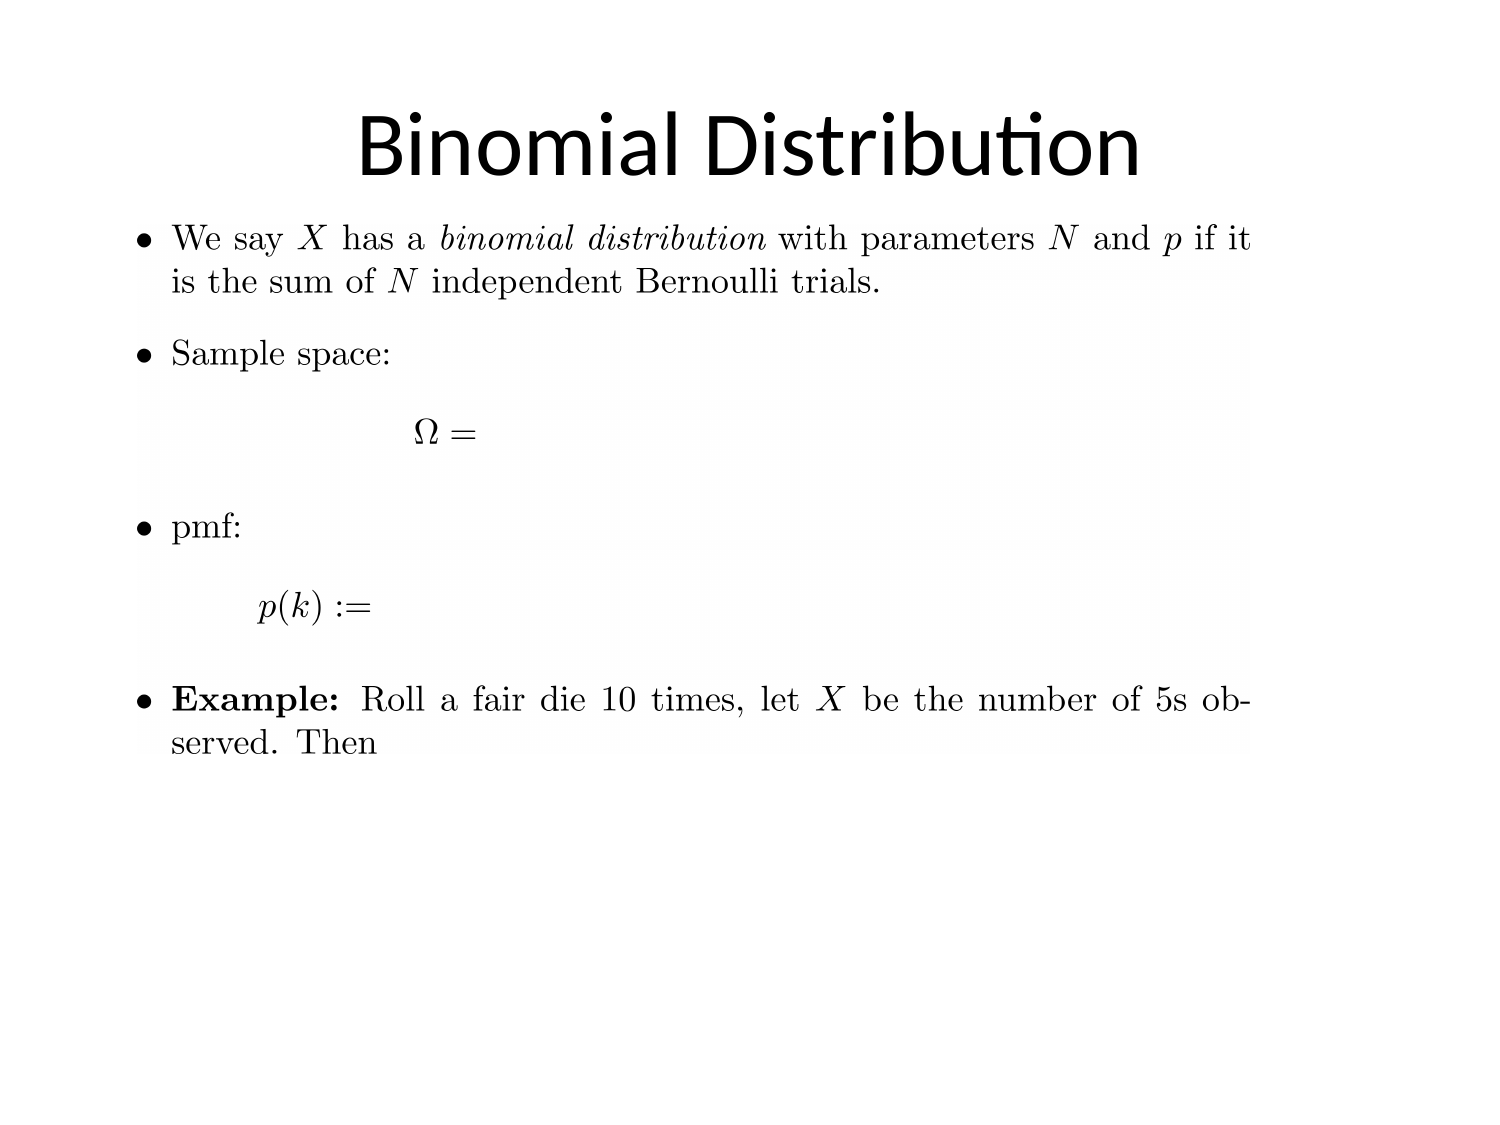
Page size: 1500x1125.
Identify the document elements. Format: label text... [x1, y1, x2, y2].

title Binomial Distribution [75, 45, 1425, 233]
picture [137, 224, 1250, 755]
